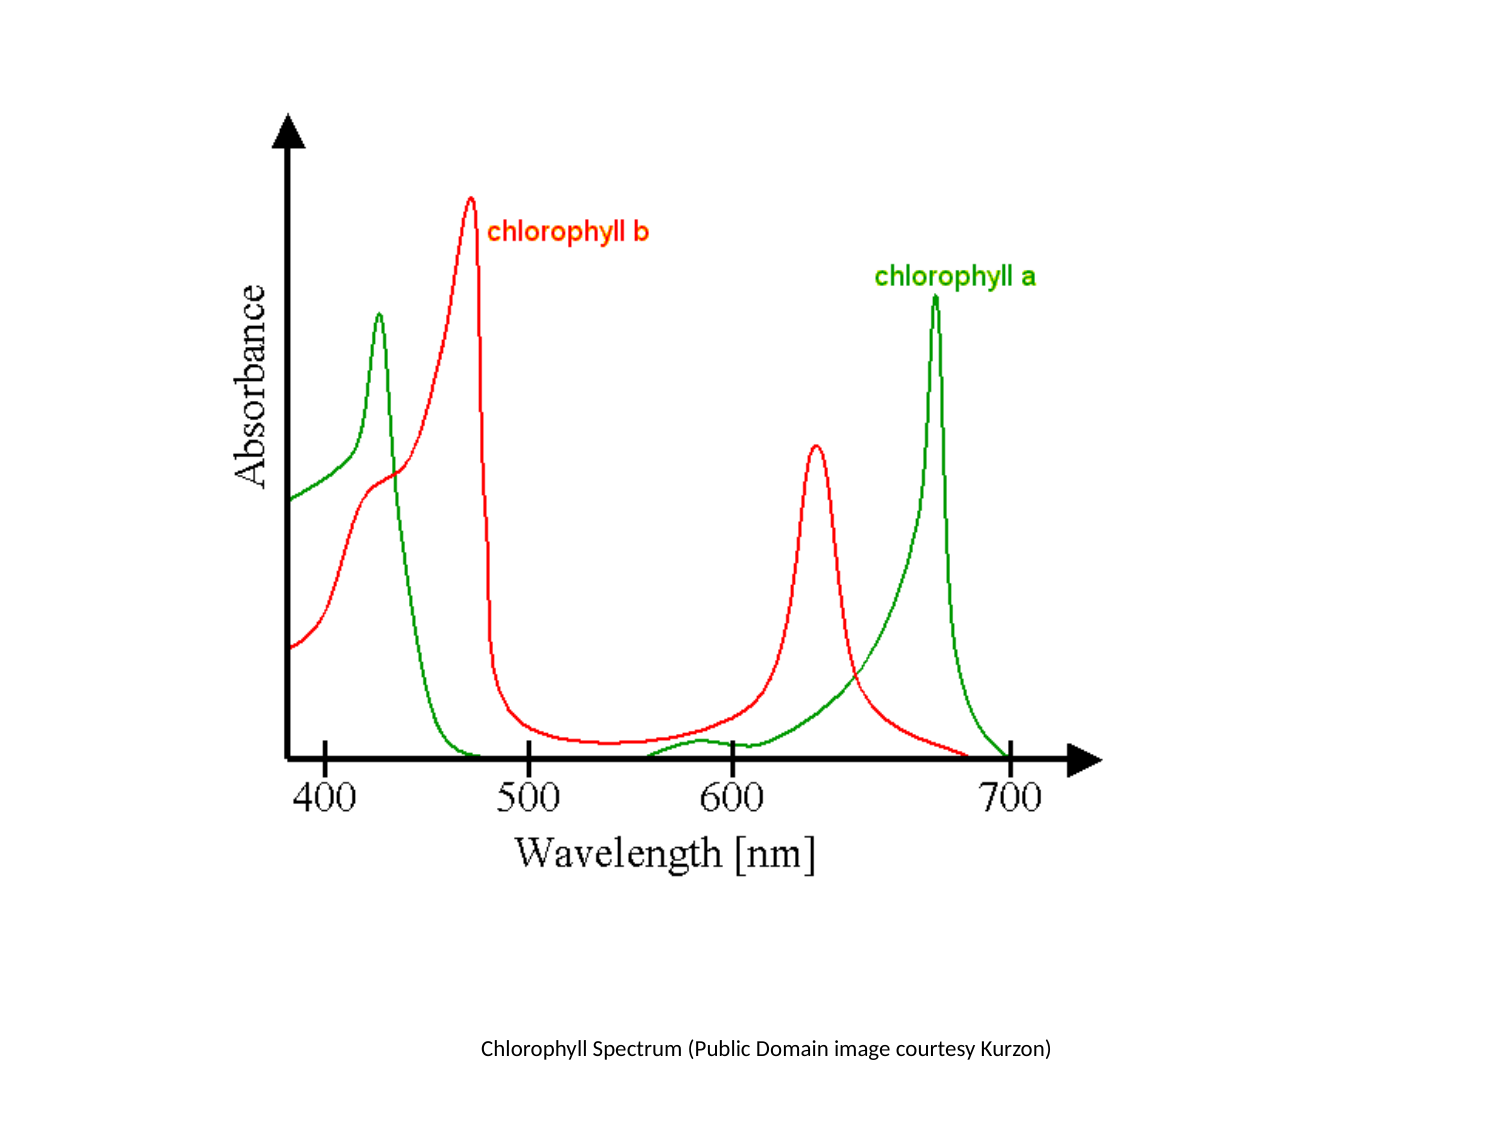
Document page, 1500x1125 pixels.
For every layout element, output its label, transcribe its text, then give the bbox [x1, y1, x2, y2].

text_box Chlorophyll Spectrum (Public Domain image courtesy Kurzon) [466, 1026, 1217, 1069]
picture [226, 98, 1109, 881]
